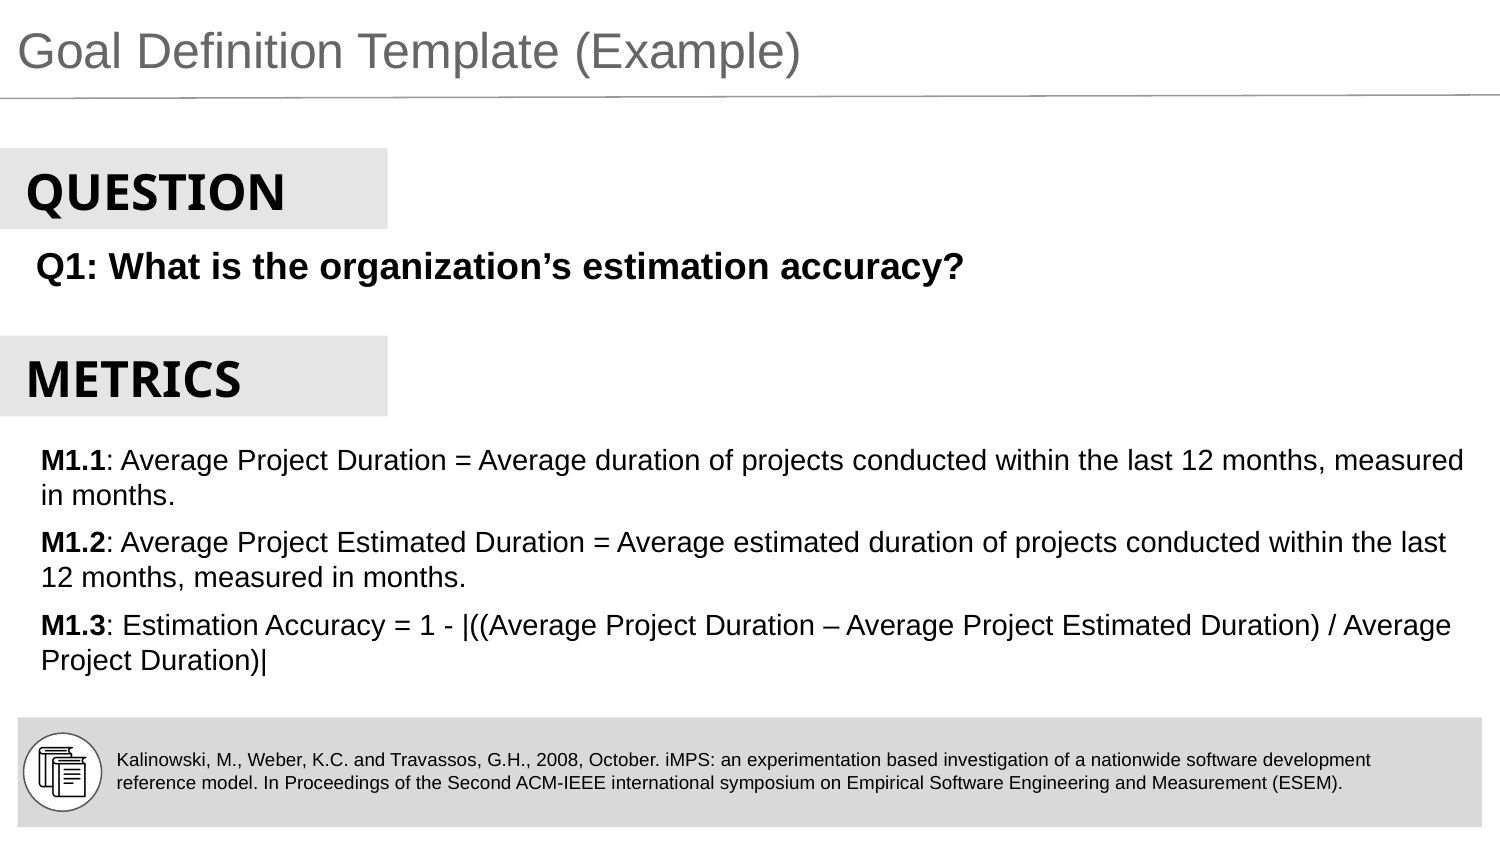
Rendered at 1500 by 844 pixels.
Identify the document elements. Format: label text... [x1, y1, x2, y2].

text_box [0, 94, 1500, 99]
text_box [0, 335, 388, 417]
text_box Goal Definition Template (Example) [2, 3, 882, 93]
text_box [43, 806, 83, 812]
text_box Q1: What is the organization’s estimation accuracy? [20, 234, 1444, 295]
text_box [0, 148, 388, 229]
text_box METRICS [10, 340, 323, 426]
picture [36, 746, 89, 799]
text_box QUESTION [10, 152, 323, 239]
text_box Kalinowski, M., Weber, K.C. and Travassos, G.H., 2008, October. iMPS: an experimentation based investigation of a nationwide software development reference model. In Proceedings of the Second ACM-IEEE international symposium on Empirical Software Engineering and Measurement (ESEM). [101, 740, 1467, 806]
text_box [17, 717, 1483, 828]
text_box M1.1: Average Project Duration = Average duration of projects conducted within the last 12 months, measured in months. M1.2: Average Project Estimated Duration = Average estimated duration of projects conducted within the last 12 months, measured in months. M1.3: Estimation Accuracy = 1 - |((Average Project Duration – Average Project Estimated Duration) / Average Project Duration)| [25, 433, 1500, 696]
text_box [23, 733, 102, 797]
